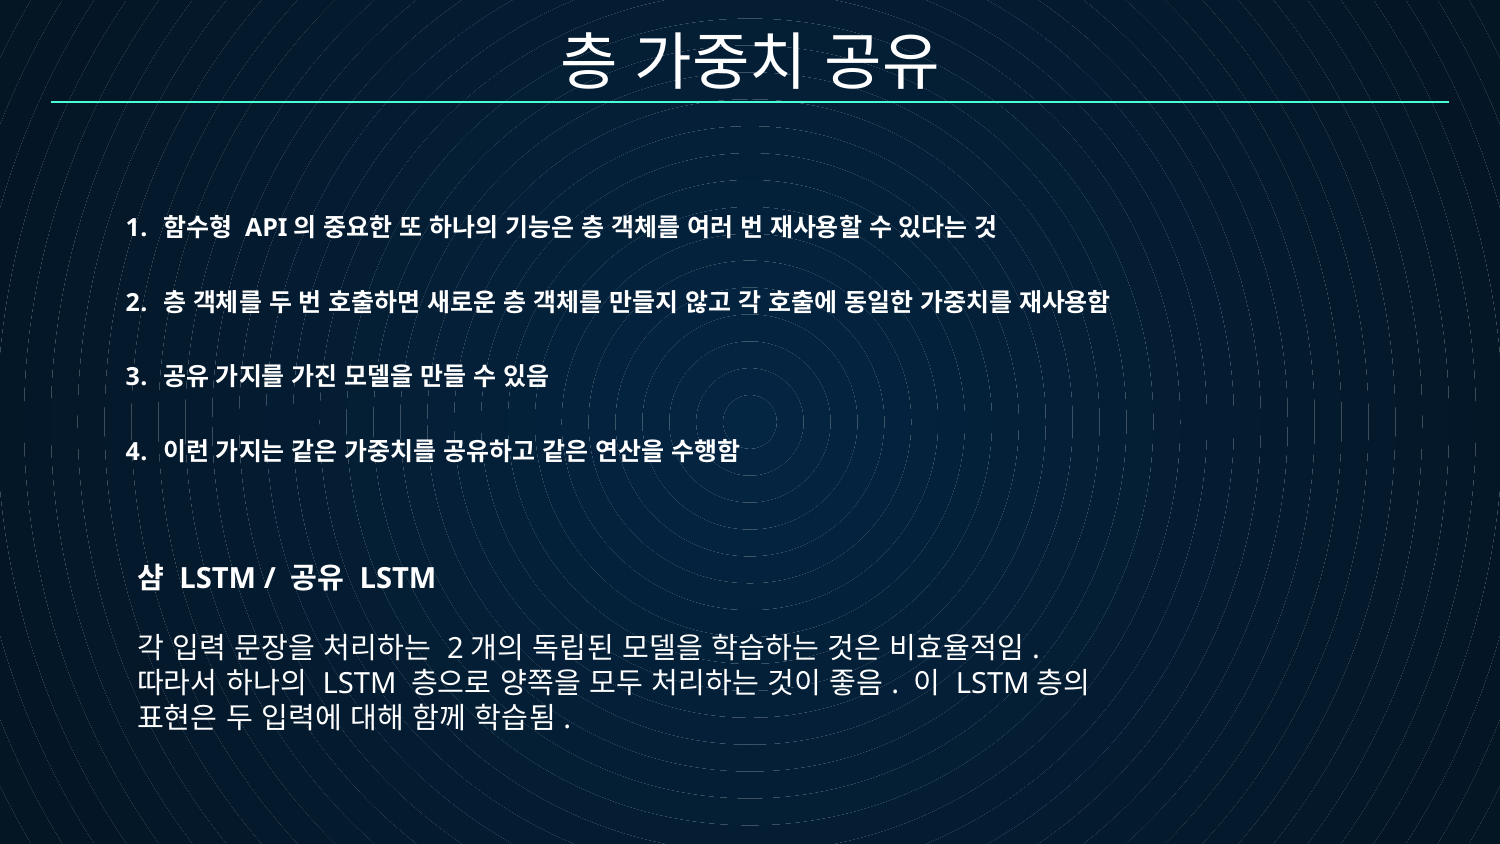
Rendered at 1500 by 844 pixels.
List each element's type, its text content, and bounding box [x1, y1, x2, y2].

text_box 샴 LSTM / 공유 LSTM 각 입력 문장을 처리하는 2개의 독립된 모델을 학습하는 것은 비효율적임. 따라서 하나의 LSTM 층으로 양쪽을 모두 처리하는 것이 좋음. 이 LSTM층의 표현은 두 입력에 대해 함께 학습됨. [122, 552, 1182, 777]
title 층 가중치 공유 [51, 12, 1449, 101]
subtitle 함수형 API의 중요한 또 하나의 기능은 층 객체를 여러 번 재사용할 수 있다는 것 층 객체를 두 번 호출하면 새로운 층 객체를 만들지 않고 각 호출에 동일한 가중치를 재사용함 공유 가지를 가진 모델을 만들 수 있음 이런 가지는 같은 가중치를 공유하고 같은 연산을 수행함 [110, 151, 1451, 480]
